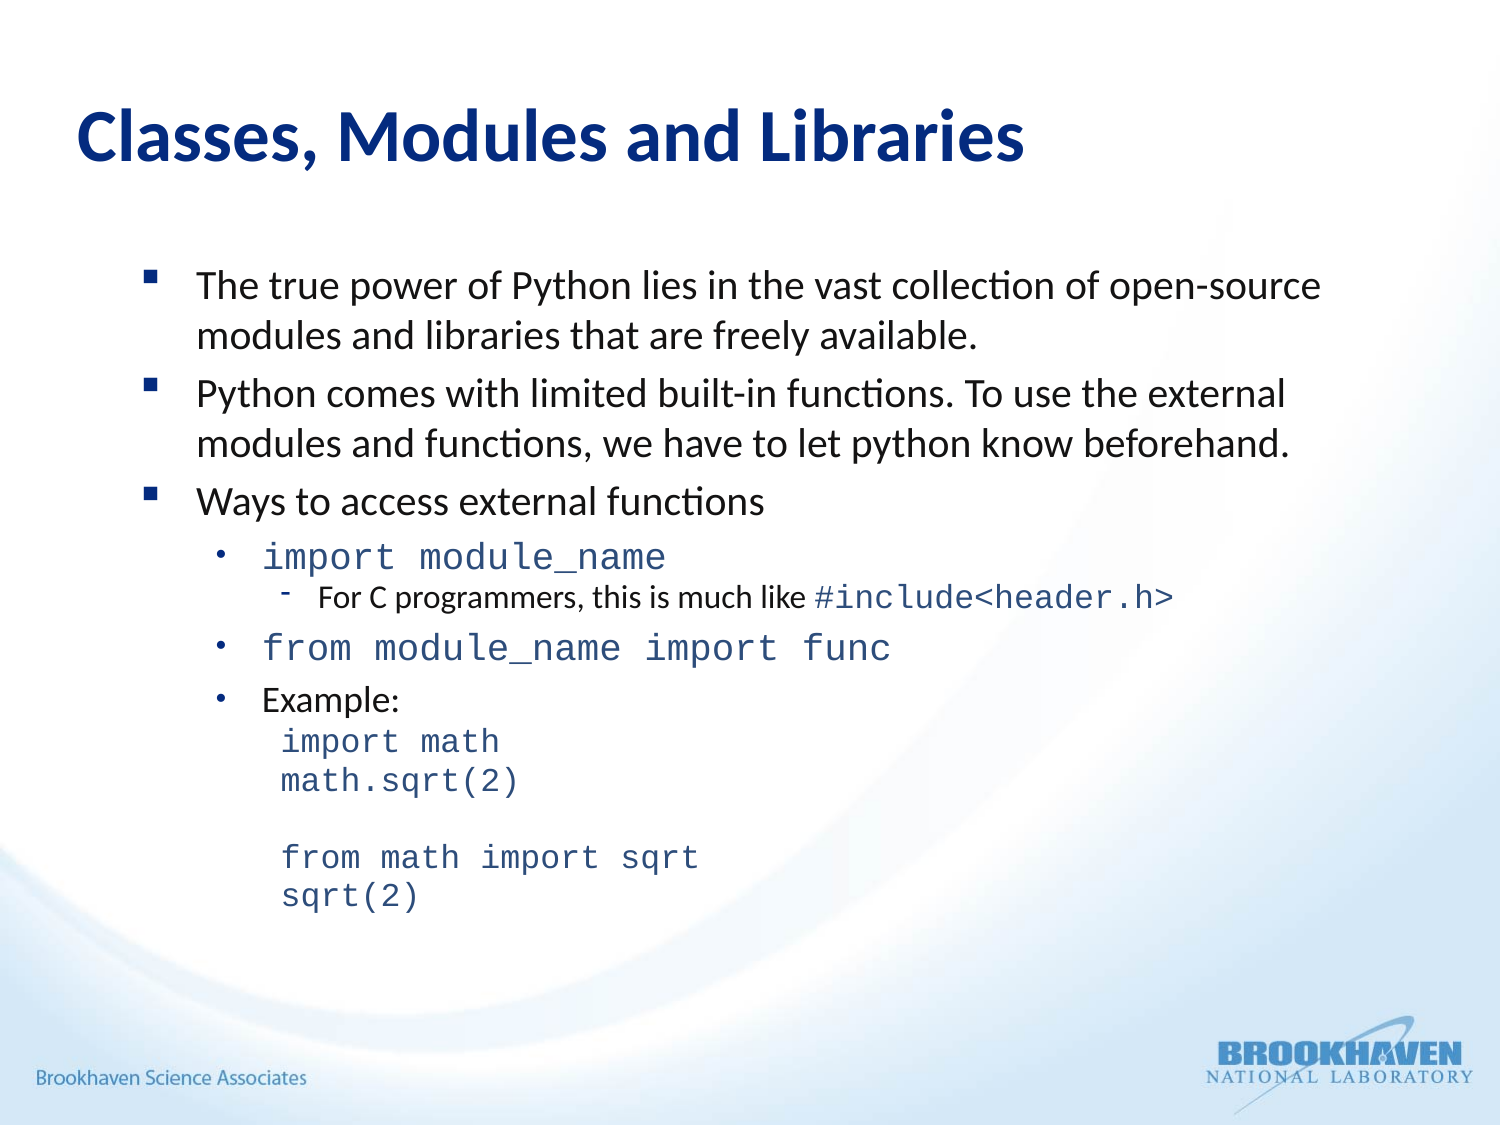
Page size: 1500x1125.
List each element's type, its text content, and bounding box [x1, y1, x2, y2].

title Classes, Modules and Libraries [62, 50, 1438, 229]
list The true power of Python lies in the vast collection of open-source modules and libraries that are freely available. Python comes with limited built-in functions. To use the external modules and functions, we have to let python know beforehand. Ways to access external functions import module_name For C programmers, this is much like #include<header.h> from module_name import func Example: import math math.sqrt(2) from math import sqrt sqrt(2) [125, 249, 1375, 925]
picture [0, 0, 1500, 1125]
